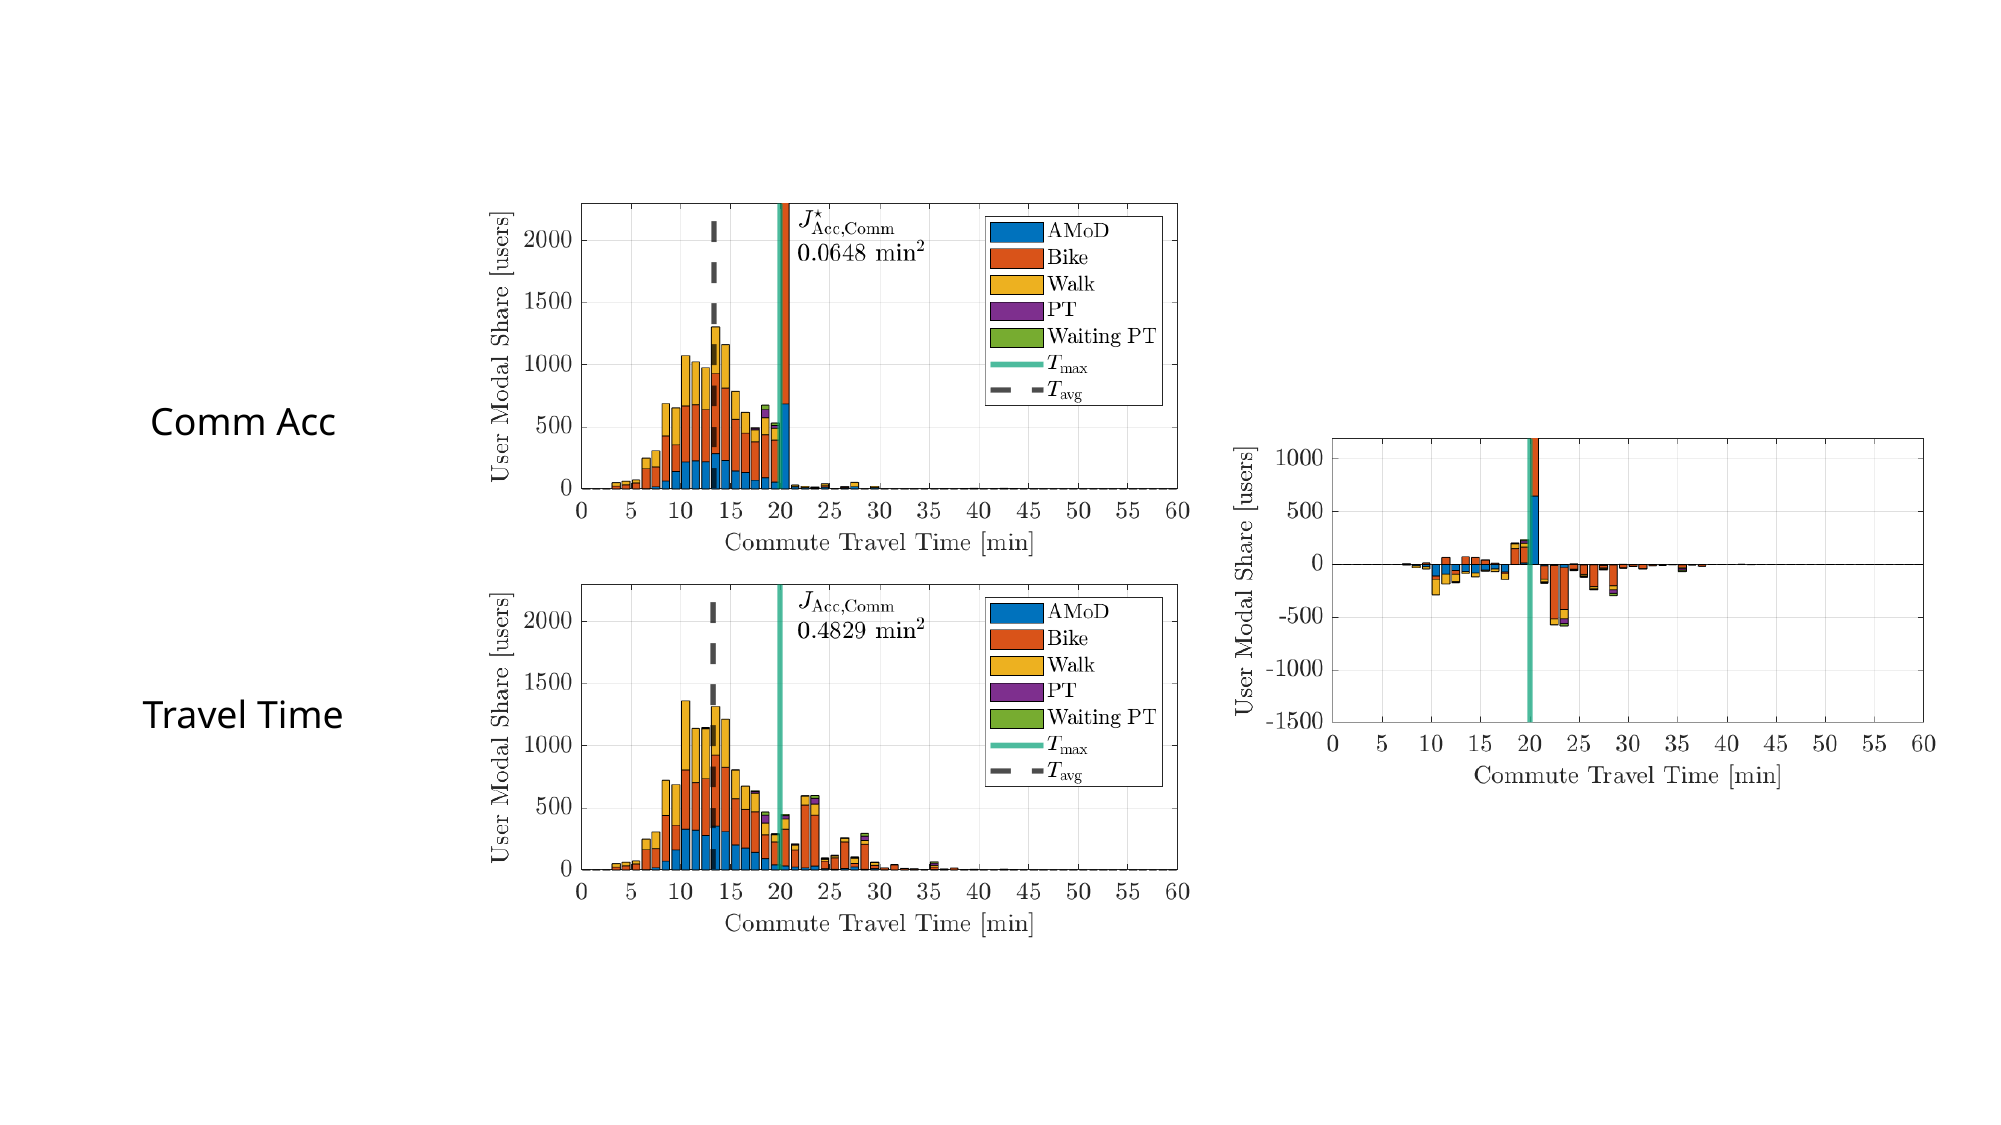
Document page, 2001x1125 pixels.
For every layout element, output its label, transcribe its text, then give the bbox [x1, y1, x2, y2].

text_box Travel Time [0, 683, 486, 744]
picture [1231, 436, 1938, 791]
picture [486, 200, 1192, 558]
picture [486, 581, 1192, 939]
text_box Comm Acc [0, 390, 486, 451]
